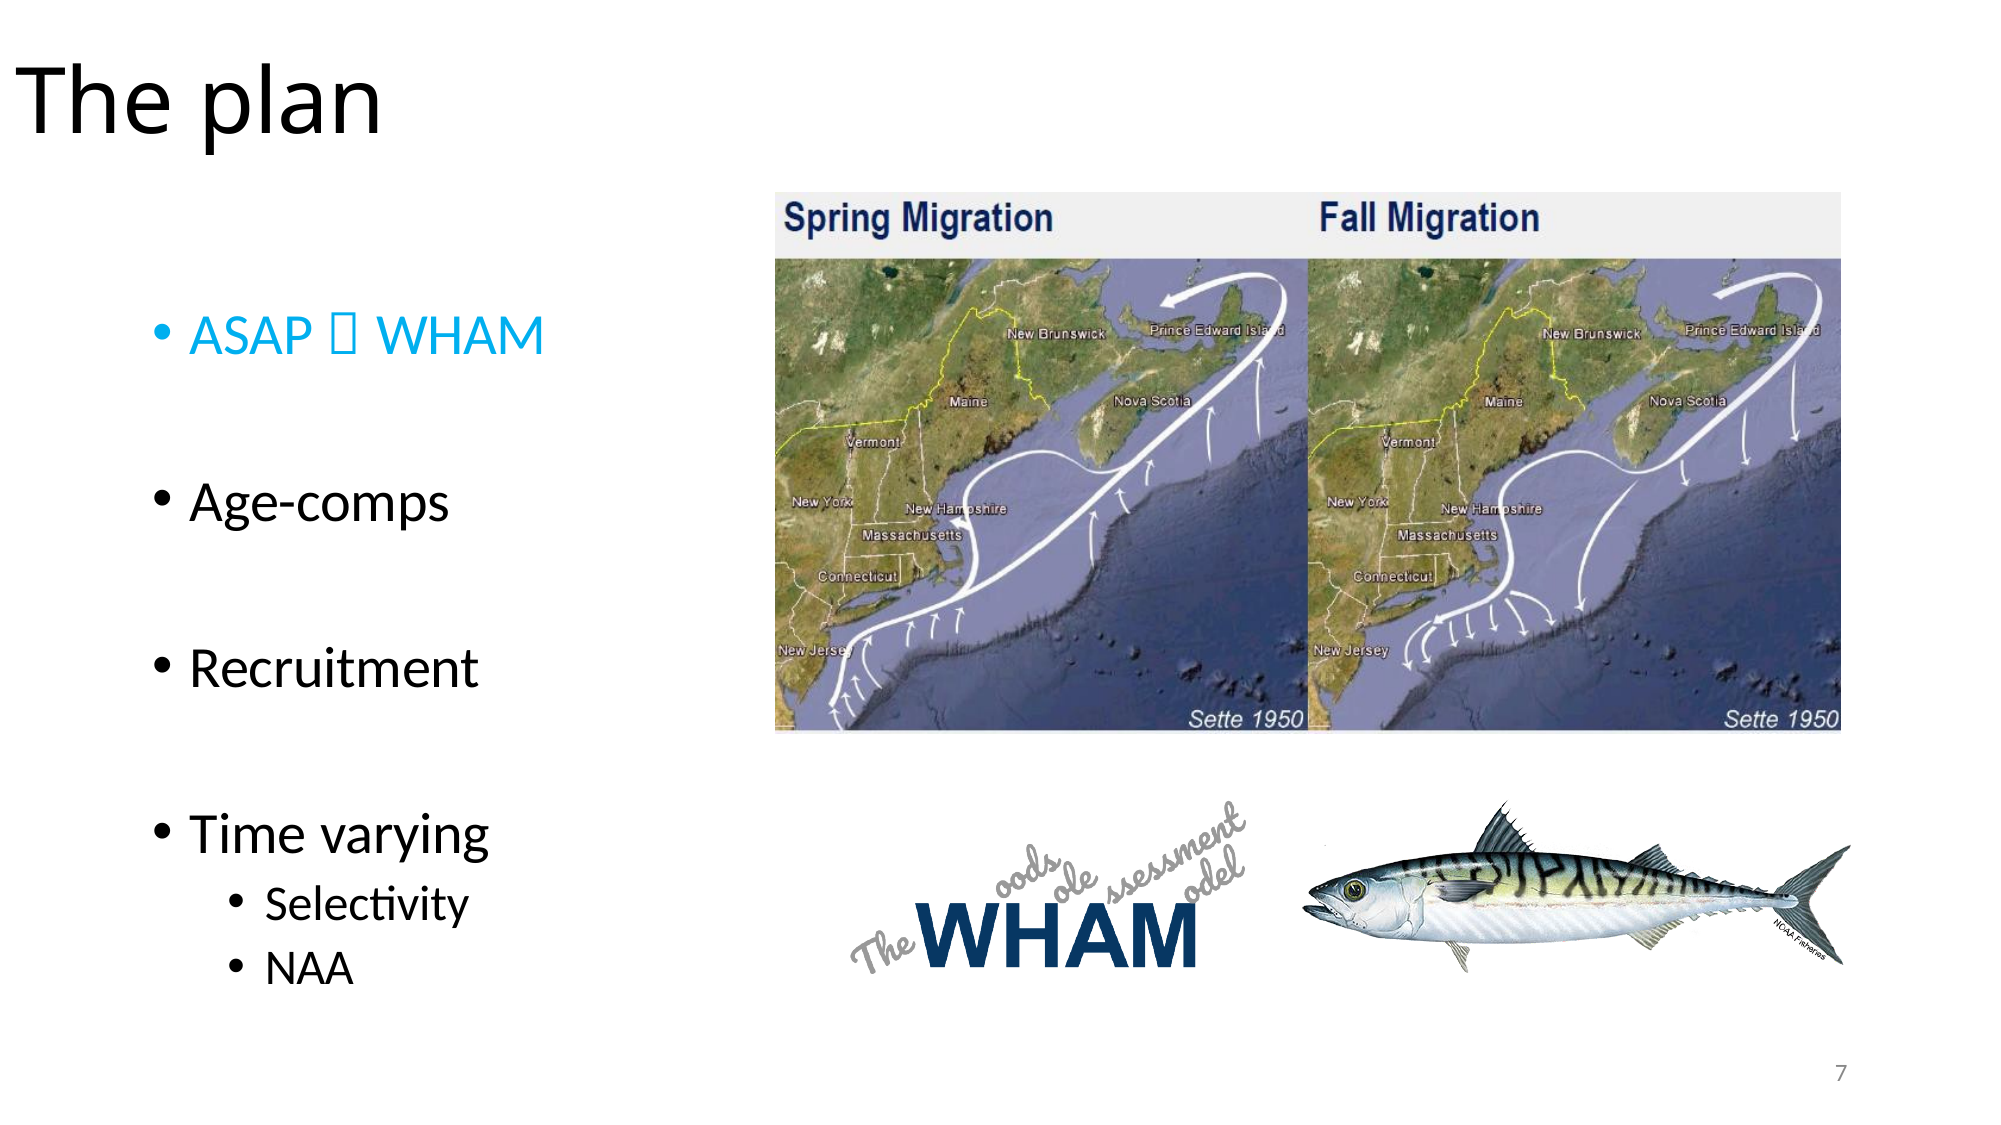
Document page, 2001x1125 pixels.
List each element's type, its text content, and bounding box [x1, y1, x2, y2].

title The plan [13, 40, 1134, 231]
slide_number 7 [1815, 1060, 1856, 1125]
text_box ASAP  WHAM Age-comps Recruitment Time varying Selectivity NAA [150, 294, 572, 995]
picture [1302, 799, 1852, 974]
picture [849, 799, 1246, 974]
picture [775, 192, 1841, 734]
